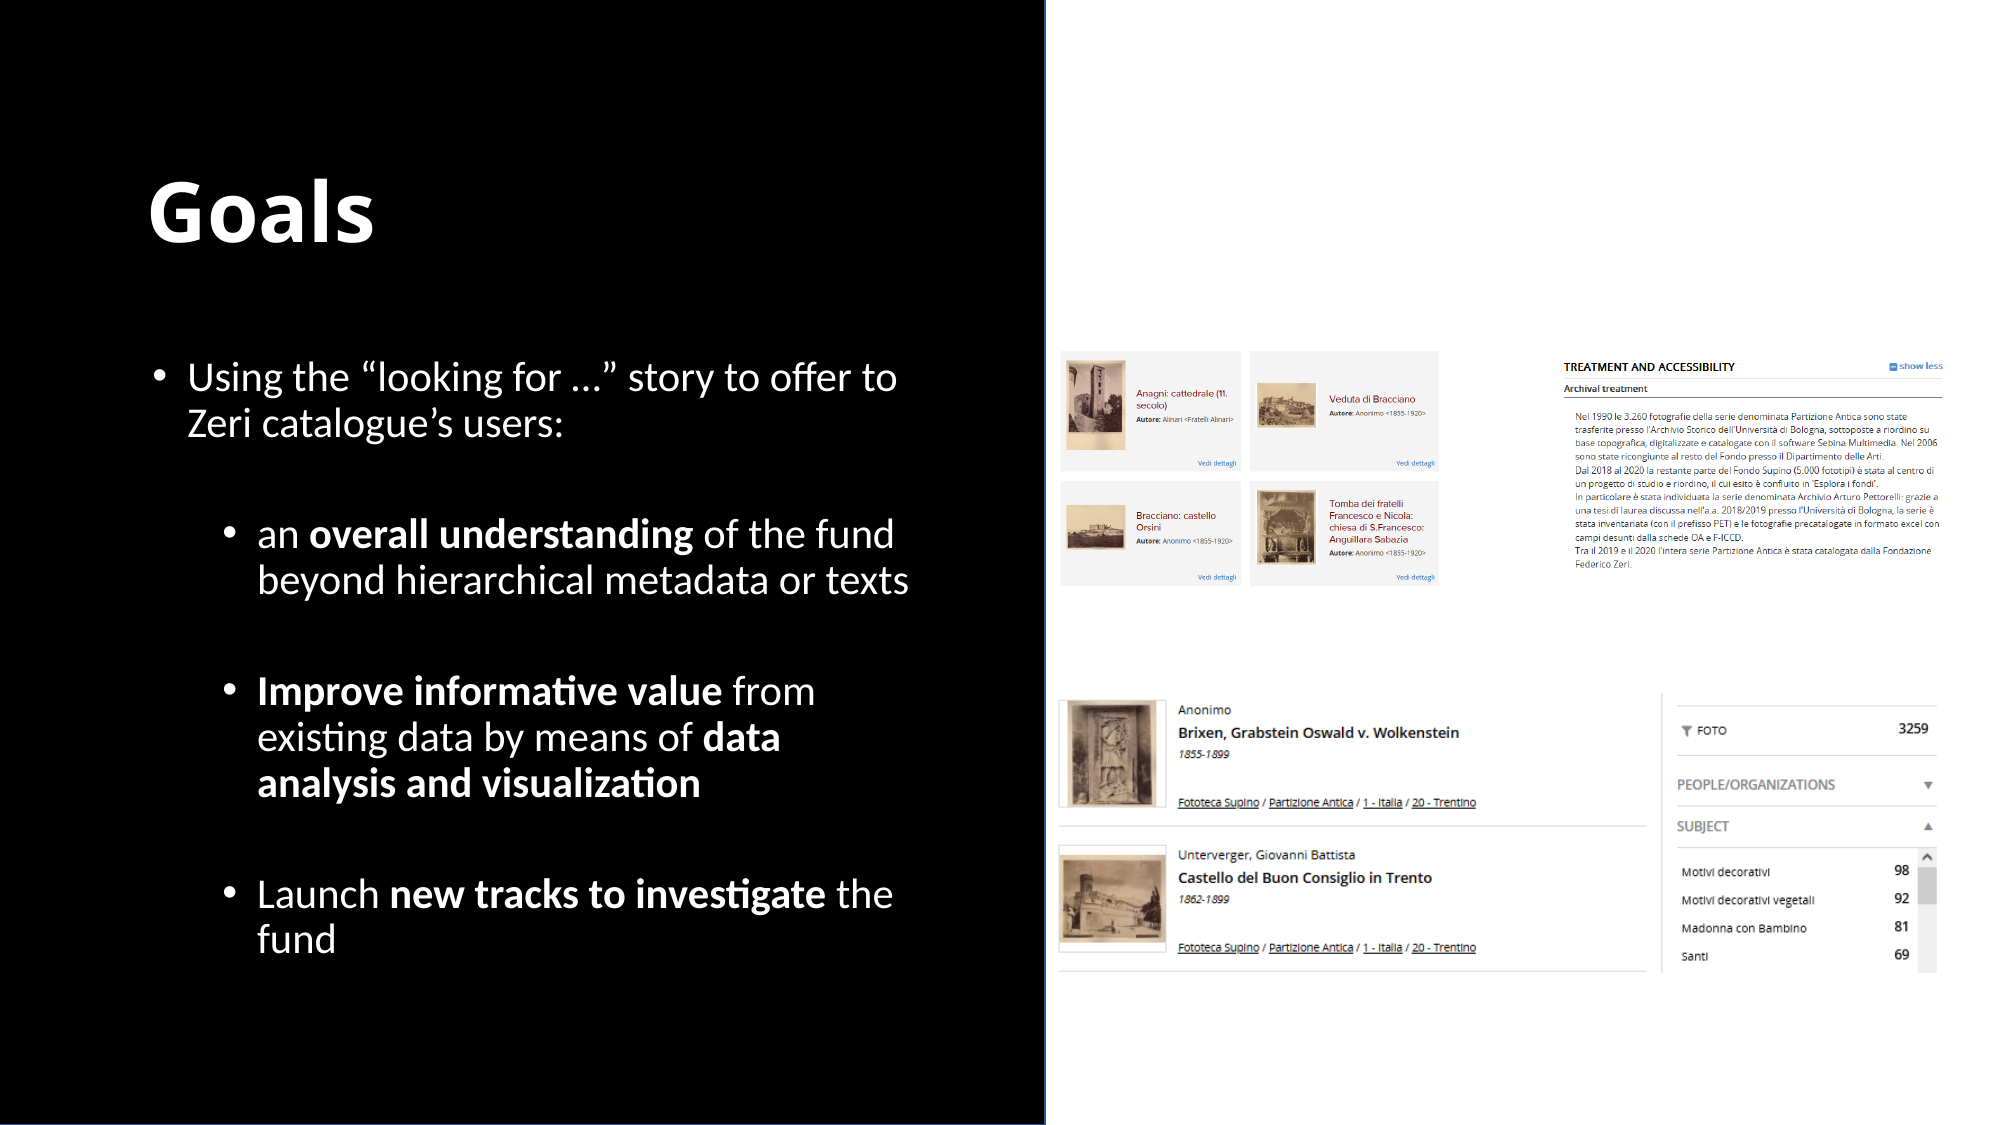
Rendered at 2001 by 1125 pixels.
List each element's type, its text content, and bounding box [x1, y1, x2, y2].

picture [1558, 357, 1947, 577]
picture [1057, 347, 1445, 587]
text_box [0, 0, 1046, 1125]
text_box Goals [131, 104, 989, 326]
text_box [97, 689, 1174, 1066]
picture [1053, 693, 1947, 973]
text_box Using the “looking for …” story to offer to Zeri catalogue’s users: an overall understanding of the fund beyond hierarchical metadata or texts Improve informative value from existing data by means of data analysis and visualization Launch new tracks to investigate the fund [137, 347, 931, 1014]
